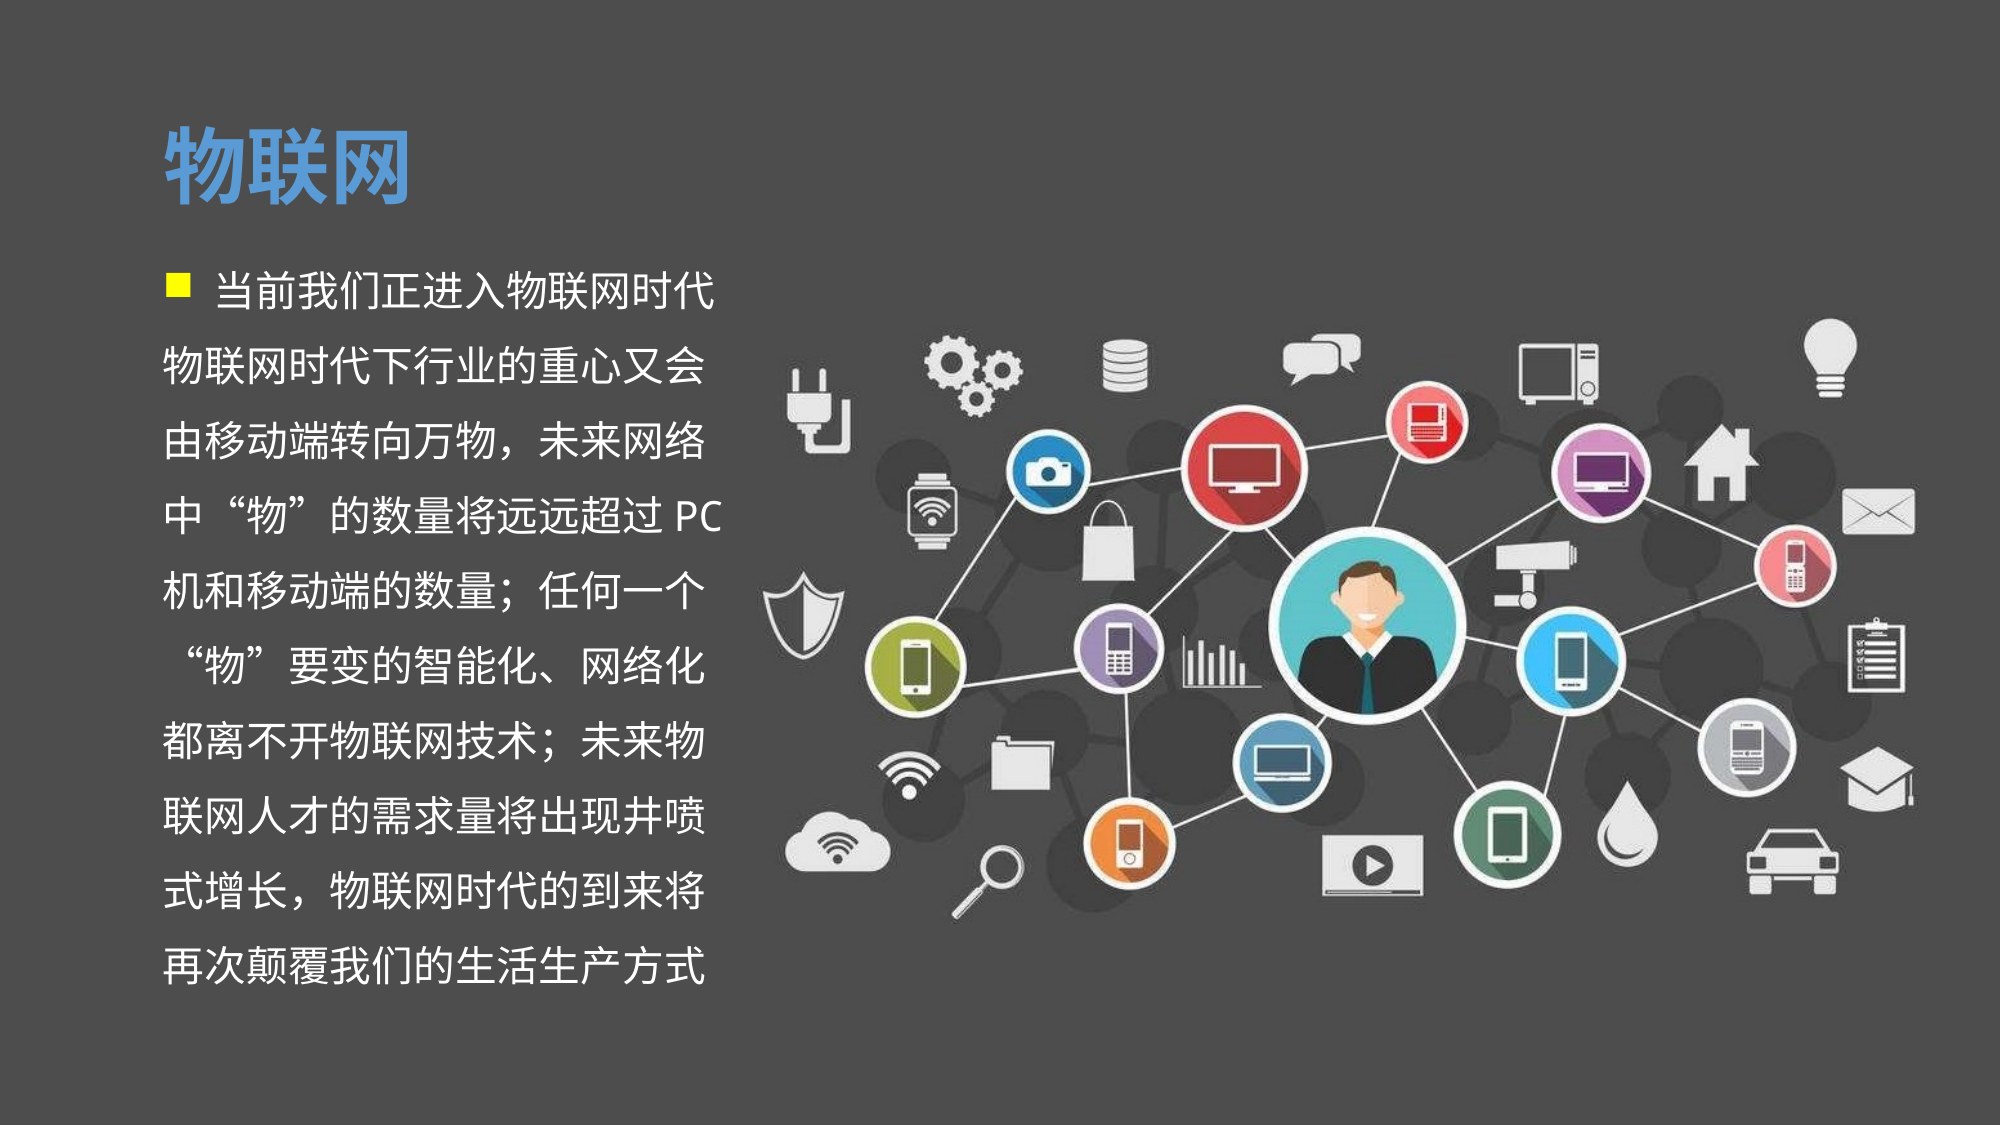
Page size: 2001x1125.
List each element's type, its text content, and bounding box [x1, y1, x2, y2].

picture [757, 314, 1921, 924]
text_box 当前我们正进入物联网时代物联网时代下行业的重心又会由移动端转向万物，未来网络中“物”的数量将远远超过PC机和移动端的数量；任何一个“物”要变的智能化、网络化都离不开物联网技术；未来物联网人才的需求量将出现井喷式增长，物联网时代的到来将再次颠覆我们的生活生产方式 [148, 232, 757, 998]
text_box 物联网 [148, 106, 429, 222]
